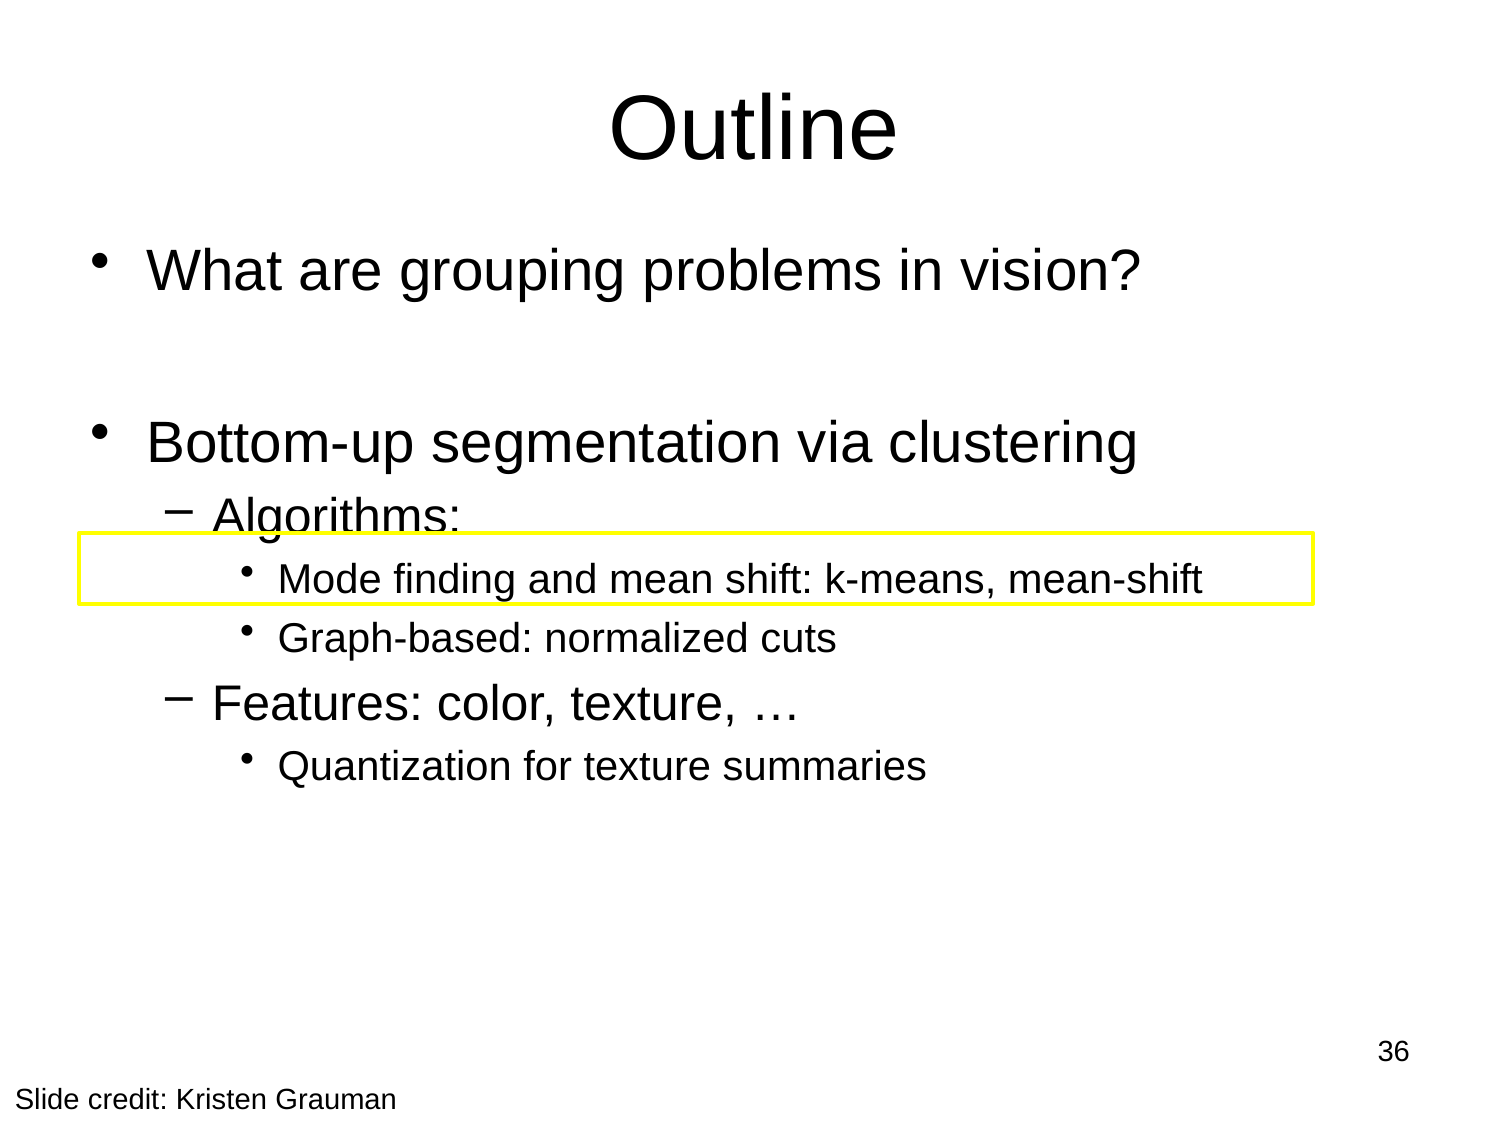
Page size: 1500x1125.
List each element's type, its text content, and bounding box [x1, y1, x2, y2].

slide_number 36 [1074, 1024, 1426, 1103]
list What are grouping problems in vision? Bottom-up segmentation via clustering Algorithms: Mode finding and mean shift: k-means, mean-shift Graph-based: normalized cuts Features: color, texture, … Quantization for texture summaries [74, 224, 1426, 968]
text_box [77, 531, 1315, 606]
text_box Slide credit: Kristen Grauman [0, 1073, 975, 1123]
title Outline [78, 29, 1430, 218]
